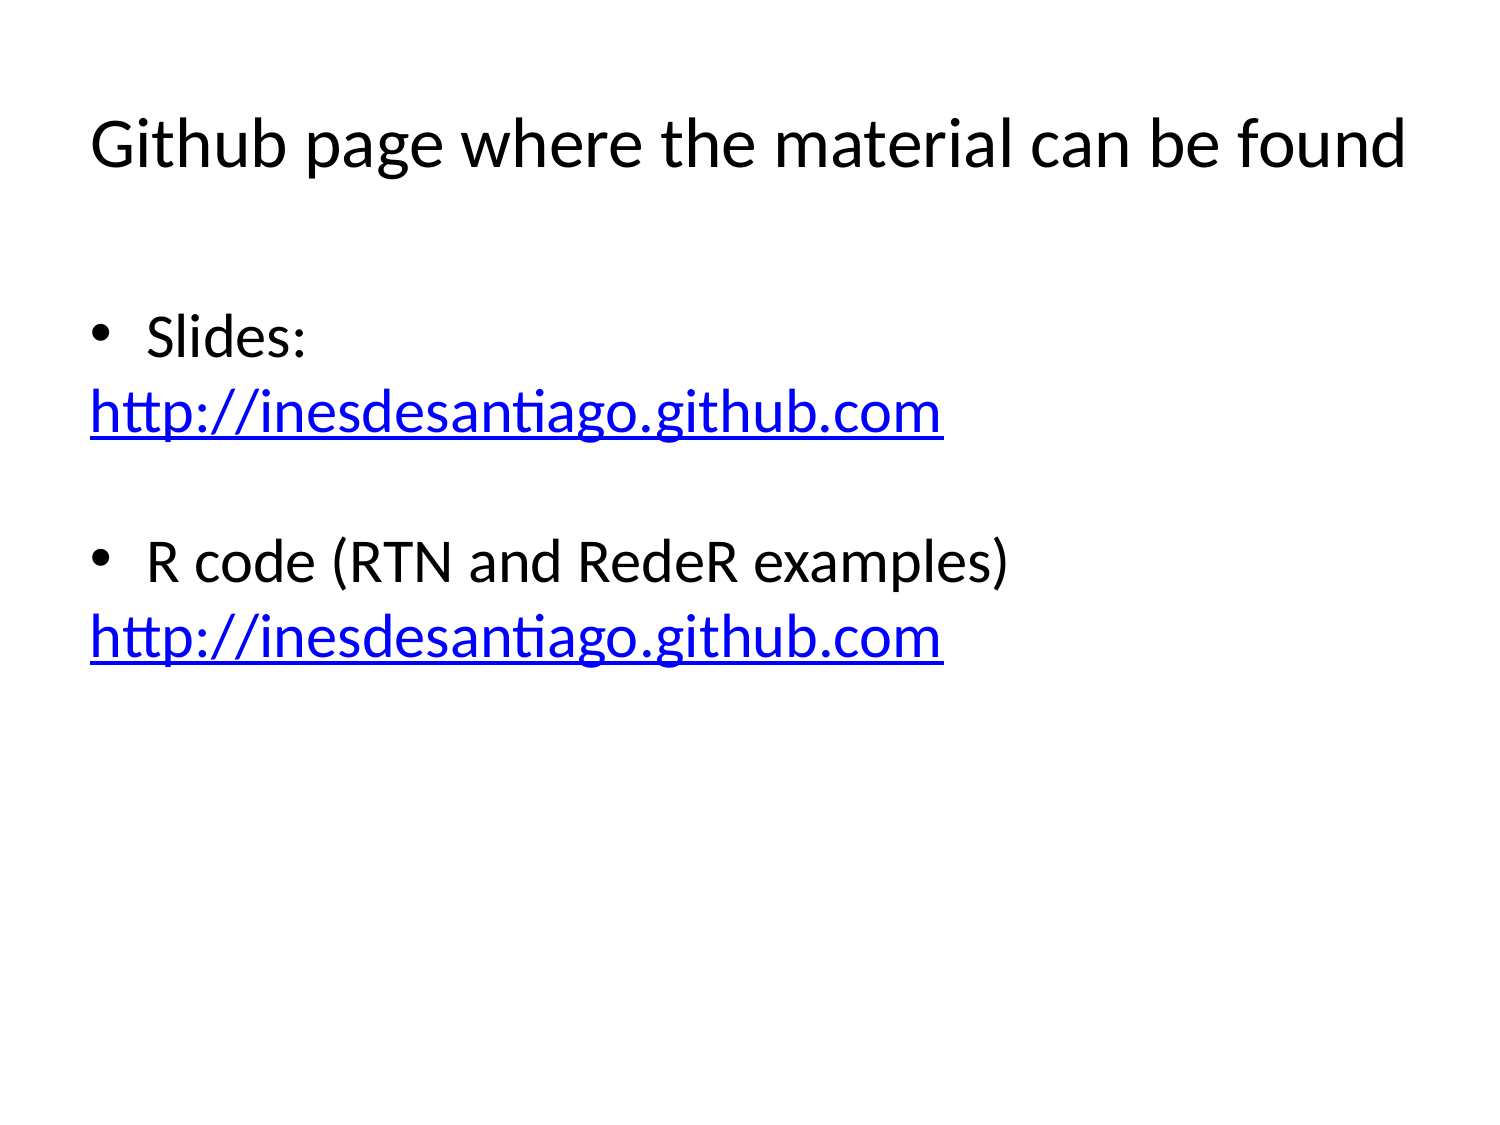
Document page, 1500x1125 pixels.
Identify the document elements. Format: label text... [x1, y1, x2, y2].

text_box Slides: http://inesdesantiago.github.com R code (RTN and RedeR examples) http://inesdesantiago.github.com [74, 287, 1425, 752]
title Github page where the material can be found [75, 45, 1425, 233]
